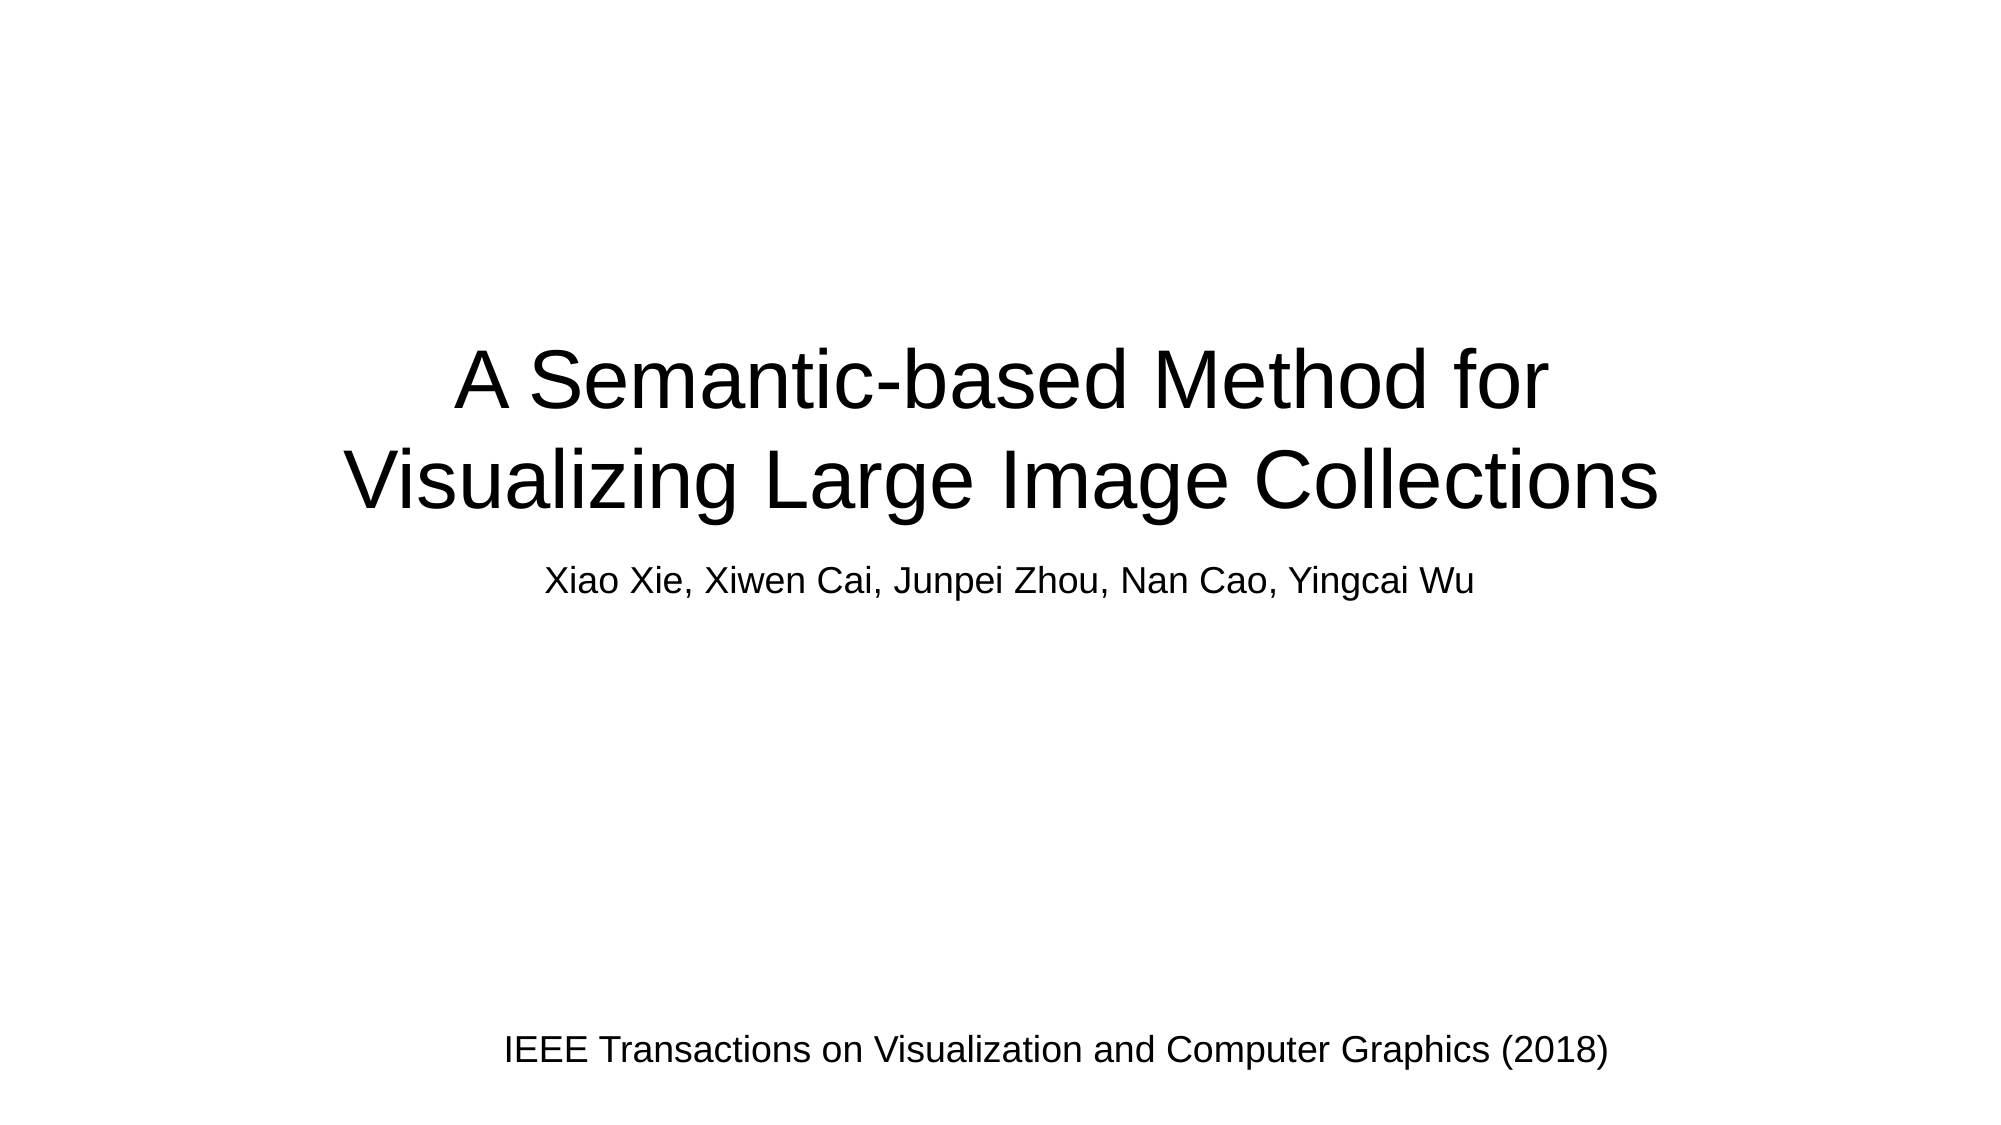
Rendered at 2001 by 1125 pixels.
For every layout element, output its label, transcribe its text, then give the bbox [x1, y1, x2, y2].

text_box A Semantic-based Method for Visualizing Large Image Collections [0, 317, 2000, 533]
text_box IEEE Transactions on Visualization and Computer Graphics (2018) [478, 1017, 2000, 1078]
text_box Xiao Xie, Xiwen Cai, Junpei Zhou, Nan Cao, Yingcai Wu [529, 549, 1571, 609]
